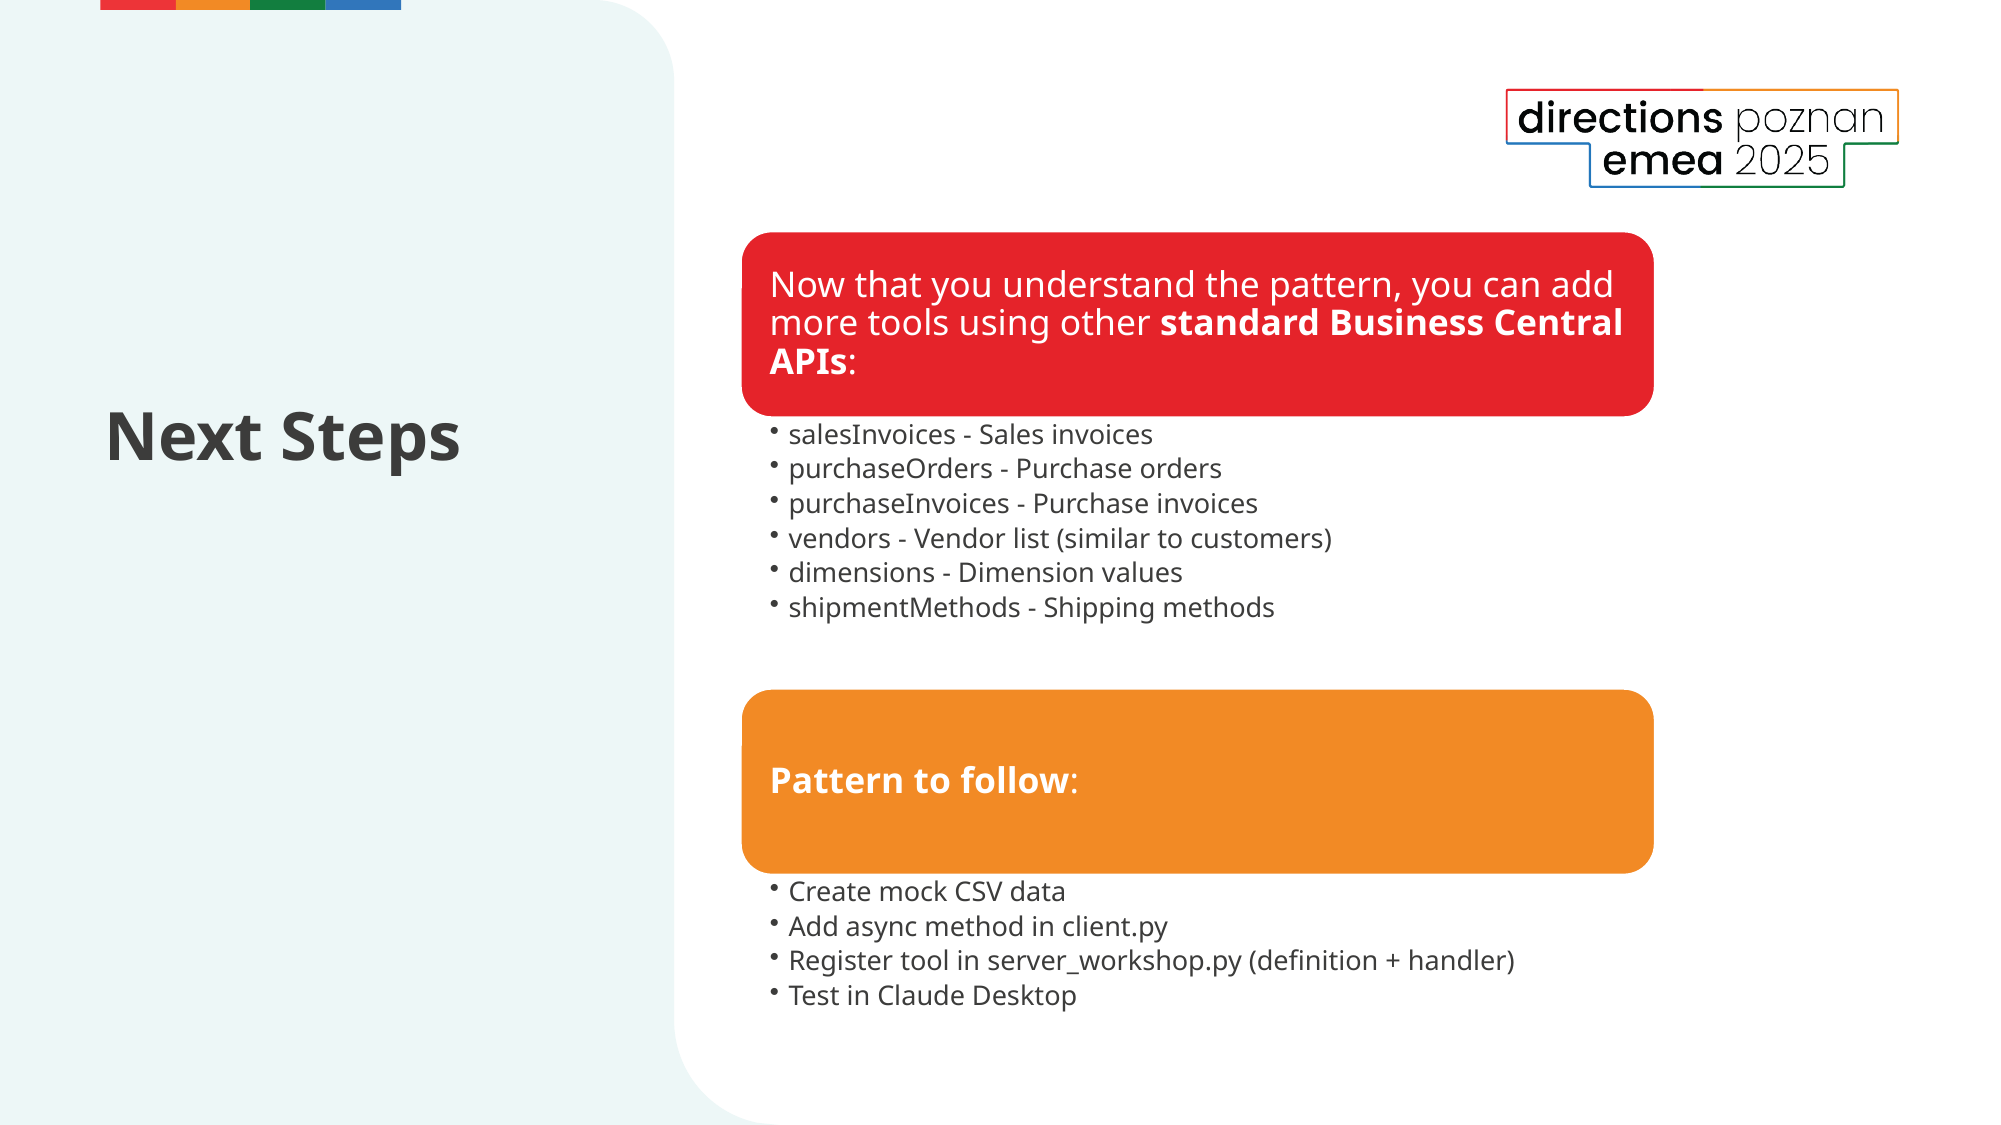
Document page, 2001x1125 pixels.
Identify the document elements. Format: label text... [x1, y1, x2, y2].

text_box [740, 204, 1655, 1081]
title Next Steps [104, 311, 612, 563]
picture [1434, 61, 1967, 229]
